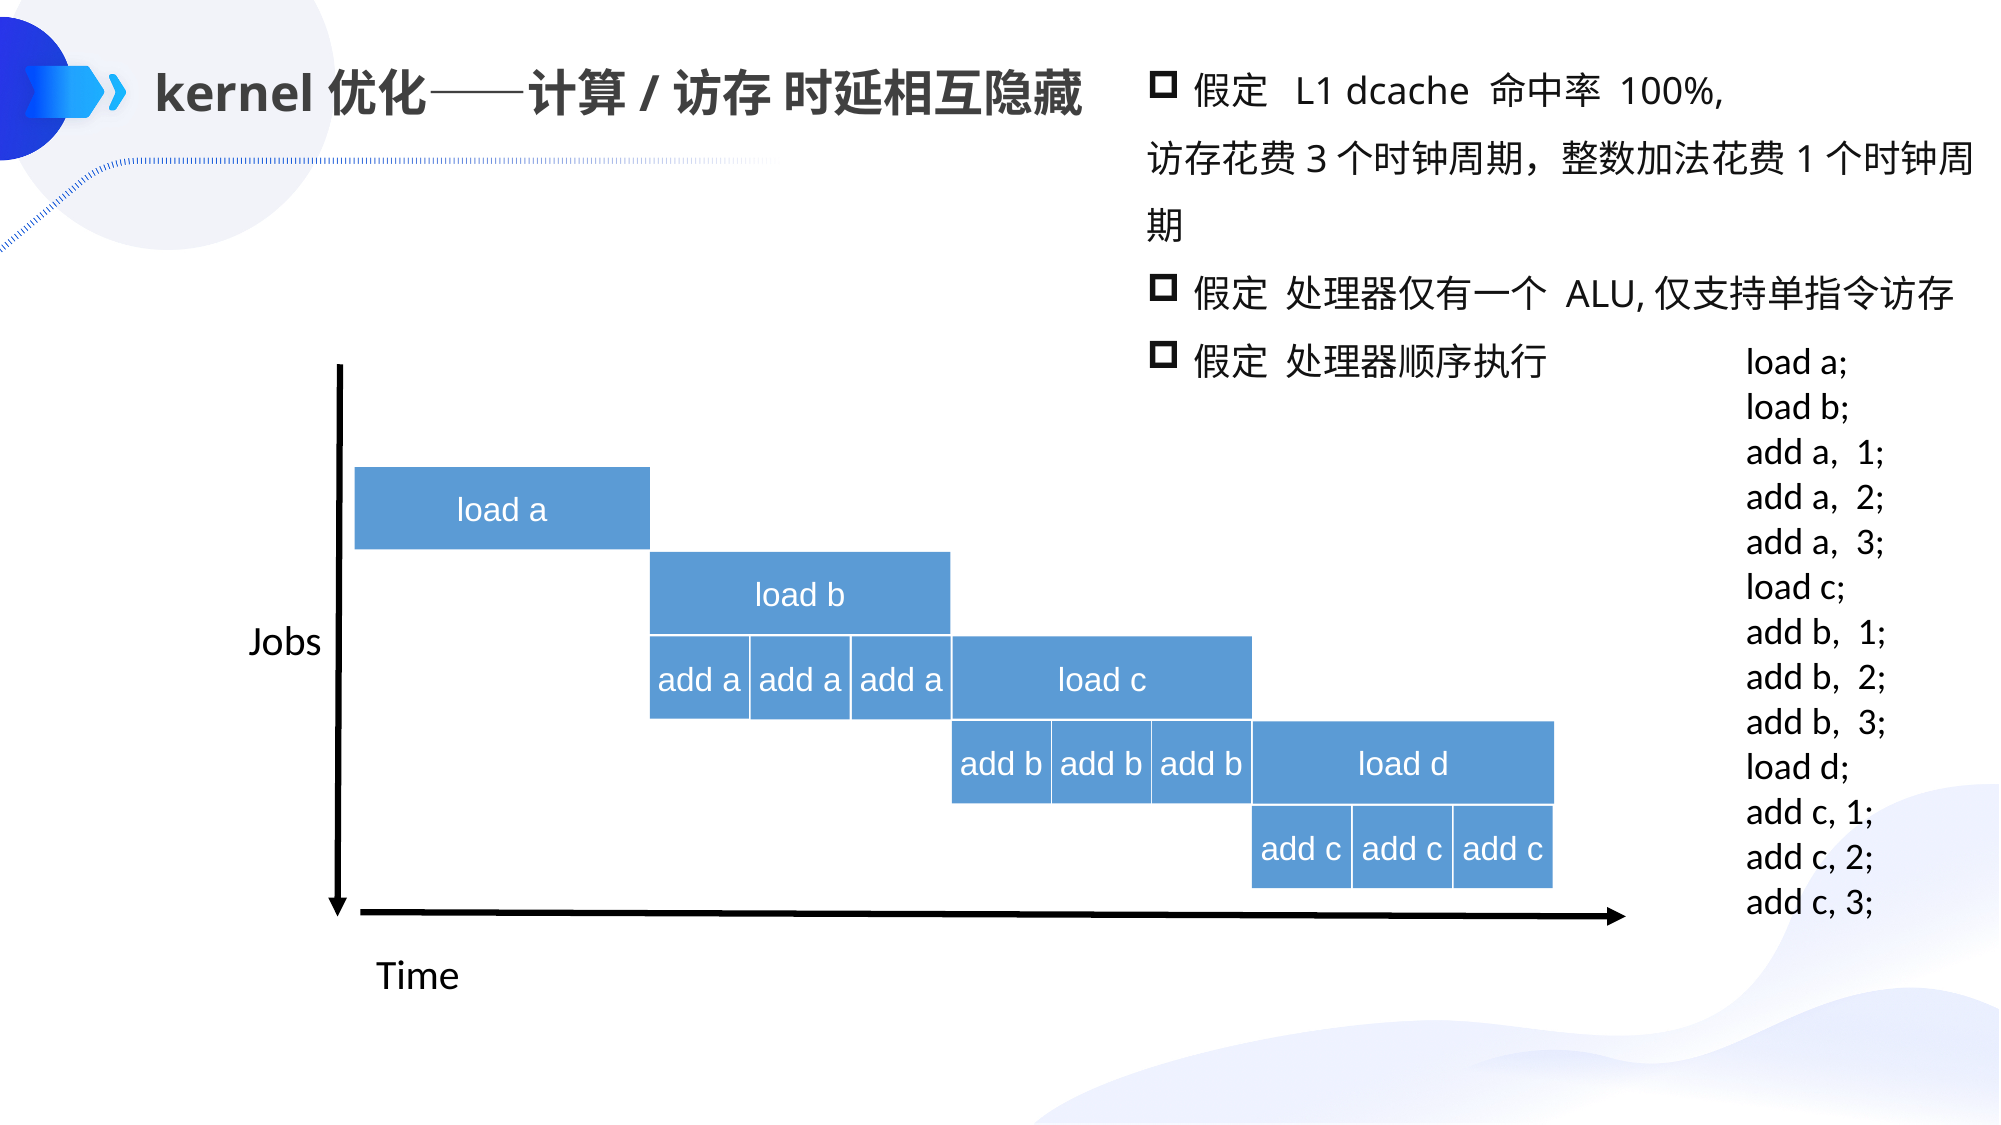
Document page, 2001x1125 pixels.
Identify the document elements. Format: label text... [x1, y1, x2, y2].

picture [0, 0, 2000, 1125]
text_box load a; load b; add a, 1; add a, 2; add a, 3; load c; add b, 1; add b, 2; add b, 3; load d; add c, 1; add c, 2; add c, 3; [1731, 330, 1949, 938]
text_box kernel优化——计算/访存 时延相互隐藏 [139, 54, 1132, 129]
text_box add a [750, 636, 850, 720]
text_box load b [649, 551, 951, 634]
text_box add b [1052, 721, 1151, 804]
text_box load d [1252, 721, 1555, 804]
text_box Jobs [233, 606, 337, 672]
text_box add c [1453, 805, 1553, 889]
text_box [360, 910, 1626, 923]
text_box load a [354, 467, 650, 550]
text_box load c [952, 636, 1252, 719]
text_box add c [1251, 805, 1351, 889]
text_box add c [1352, 805, 1452, 889]
text_box add a [649, 636, 749, 719]
text_box Time [361, 940, 475, 1006]
text_box add a [851, 636, 951, 720]
text_box add b [1151, 721, 1251, 804]
text_box add b [951, 721, 1051, 804]
text_box 假定 L1 dcache 命中率 100%, 访存花费3个时钟周期，整数加法花费1个时钟周期 假定 处理器仅有一个 ALU,仅支持单指令访存 假定 处理器顺序执行 [1132, 37, 2000, 330]
text_box [331, 364, 344, 917]
